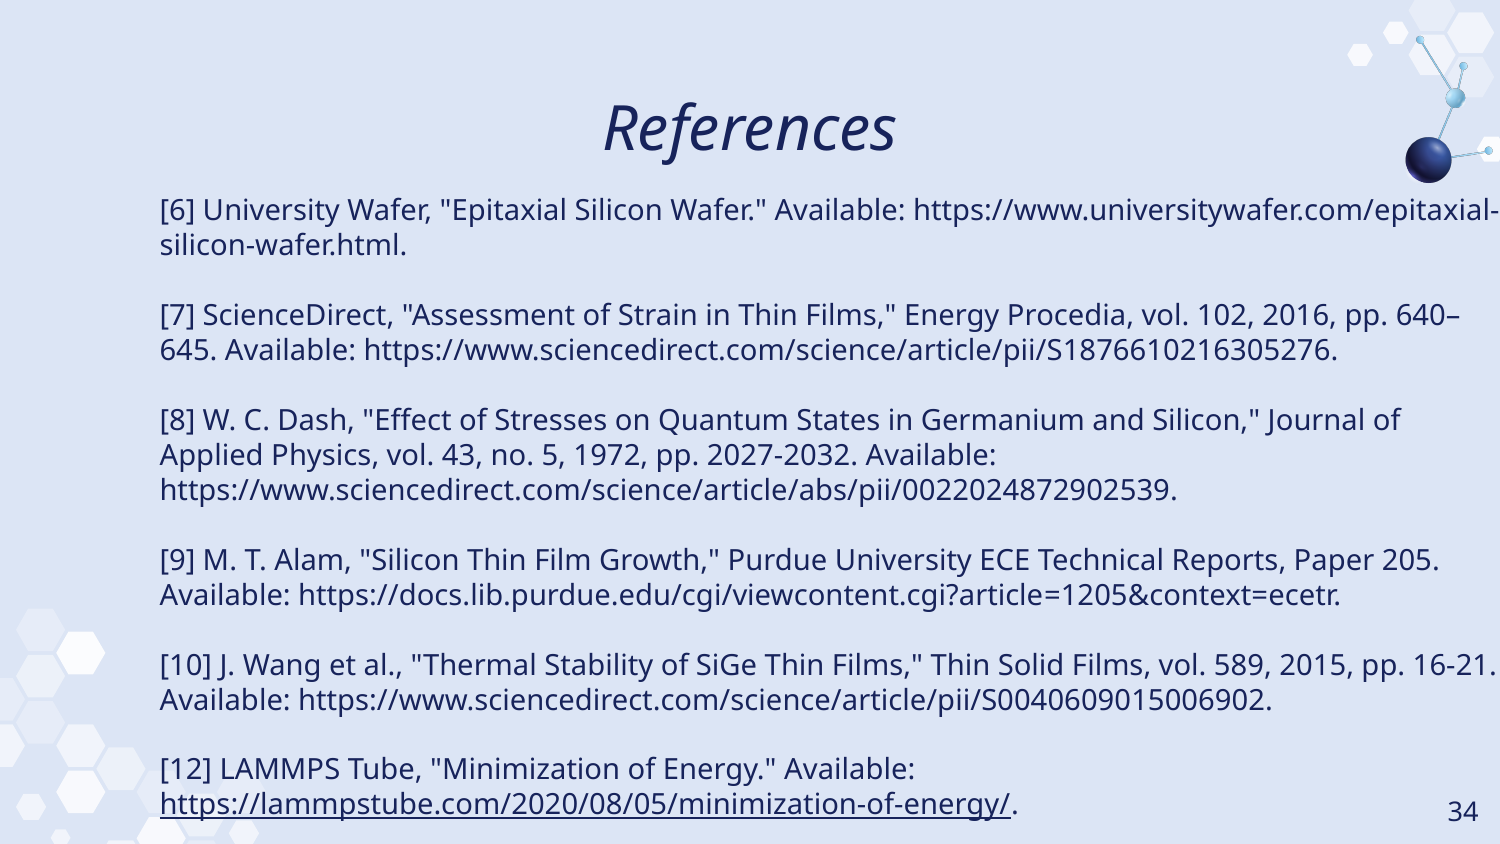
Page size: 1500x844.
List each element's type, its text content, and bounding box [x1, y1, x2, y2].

picture [1357, 21, 1500, 176]
text_box [6] University Wafer, "Epitaxial Silicon Wafer." Available: https://www.universitywafer.com/epitaxial-silicon-wafer.html. [7] ScienceDirect, "Assessment of Strain in Thin Films," Energy Procedia, vol. 102, 2016, pp. 640–645. Available: https://www.sciencedirect.com/science/article/pii/S1876610216305276. [8] W. C. Dash, "Effect of Stresses on Quantum States in Germanium and Silicon," Journal of Applied Physics, vol. 43, no. 5, 1972, pp. 2027-2032. Available: https://www.sciencedirect.com/science/article/abs/pii/0022024872902539. [9] M. T. Alam, "Silicon Thin Film Growth," Purdue University ECE Technical Reports, Paper 205. Available: https://docs.lib.purdue.edu/cgi/viewcontent.cgi?article=1205&context=ecetr. [10] J. Wang et al., "Thermal Stability of SiGe Thin Films," Thin Solid Films, vol. 589, 2015, pp. 16-21. Available: https://www.sciencedirect.com/science/article/pii/S0040609015006902. [12] LAMMPS Tube, "Minimization of Energy." Available: https://lammpstube.com/2020/08/05/minimization-of-energy/. [144, 176, 1500, 651]
title References [118, 72, 1382, 167]
slide_number 34 [1403, 779, 1494, 844]
